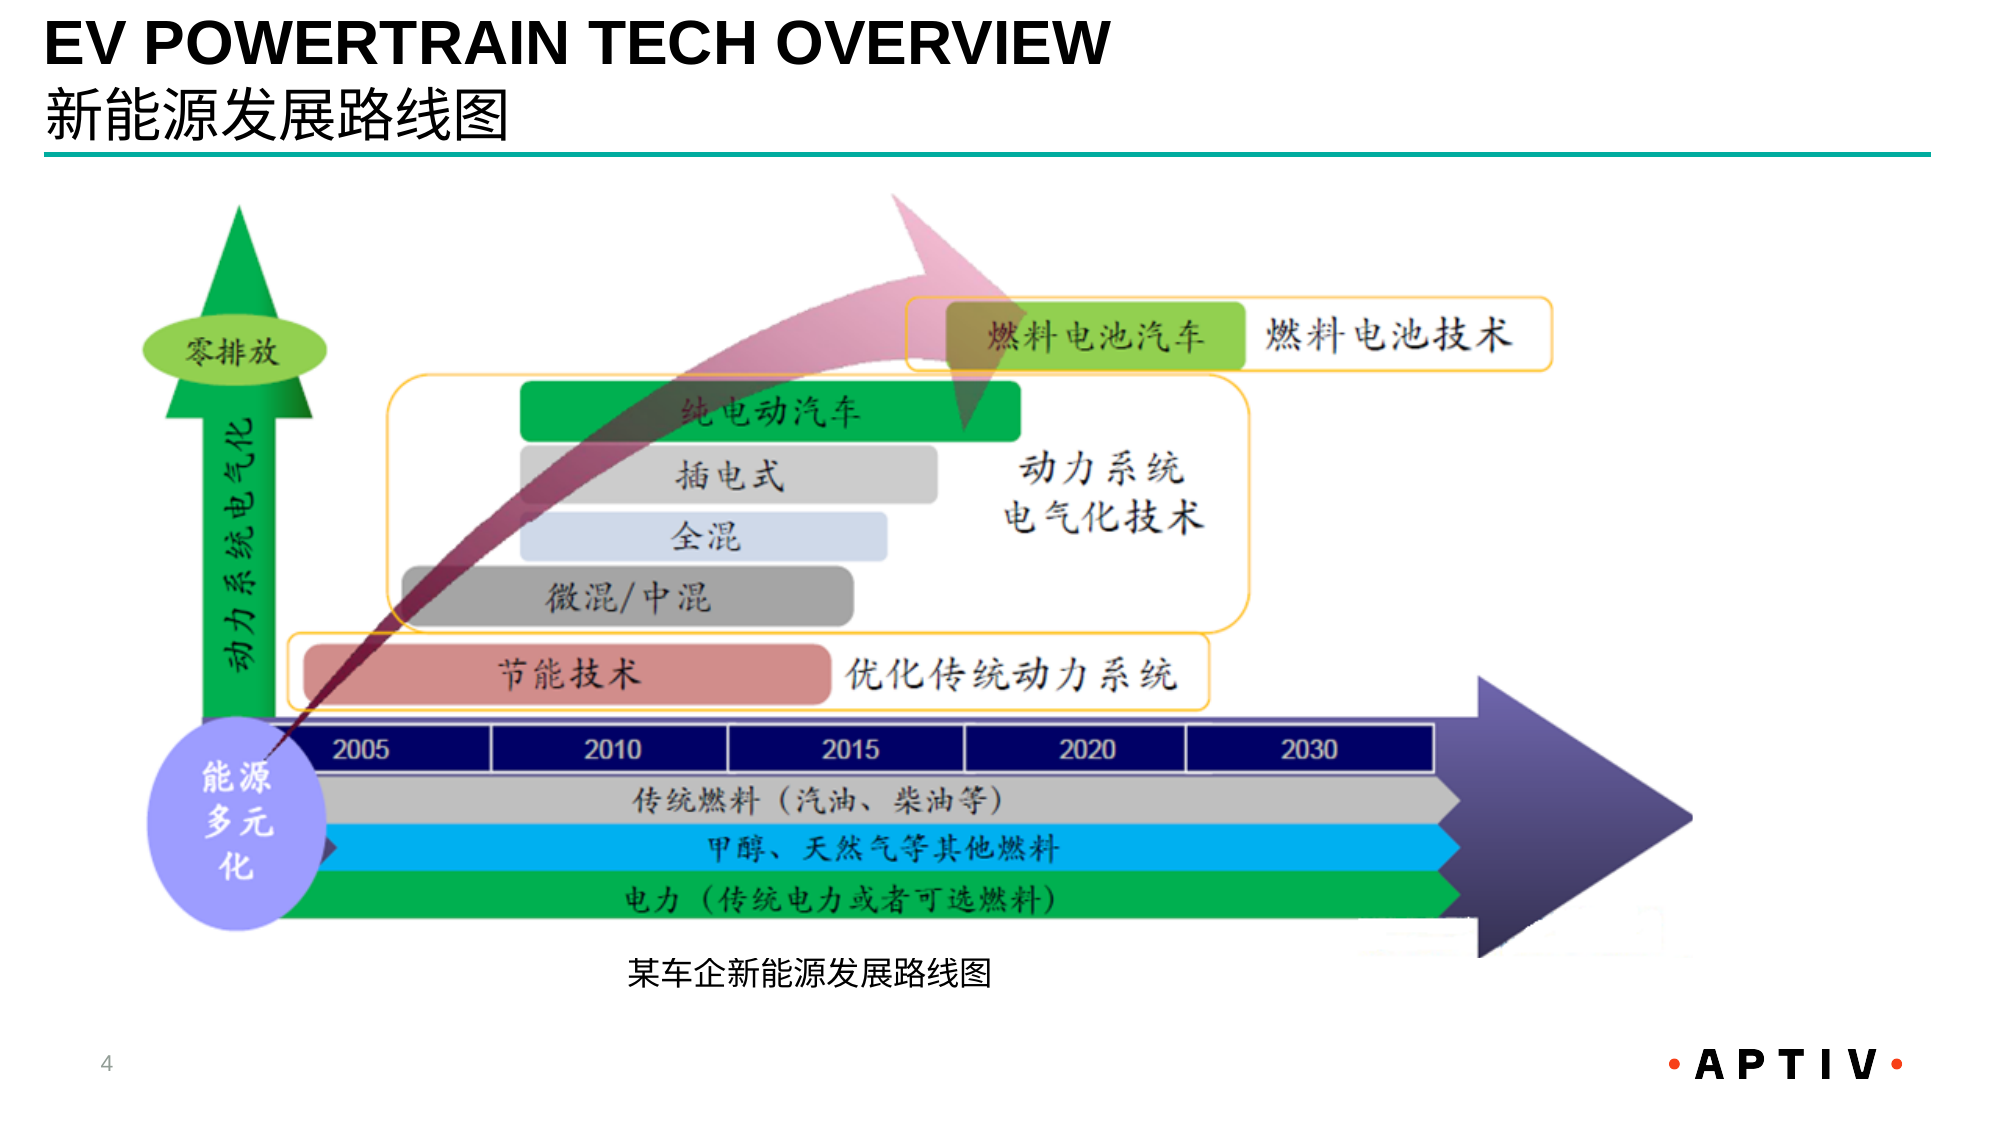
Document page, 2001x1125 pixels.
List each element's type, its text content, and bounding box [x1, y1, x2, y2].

picture [134, 192, 1693, 958]
text_box 新能源发展路线图 [30, 78, 547, 156]
picture [1654, 1034, 1917, 1094]
slide_number 4 [100, 1037, 204, 1088]
title [43, 72, 1844, 150]
text_box 某车企新能源发展路线图 [612, 958, 1088, 1000]
